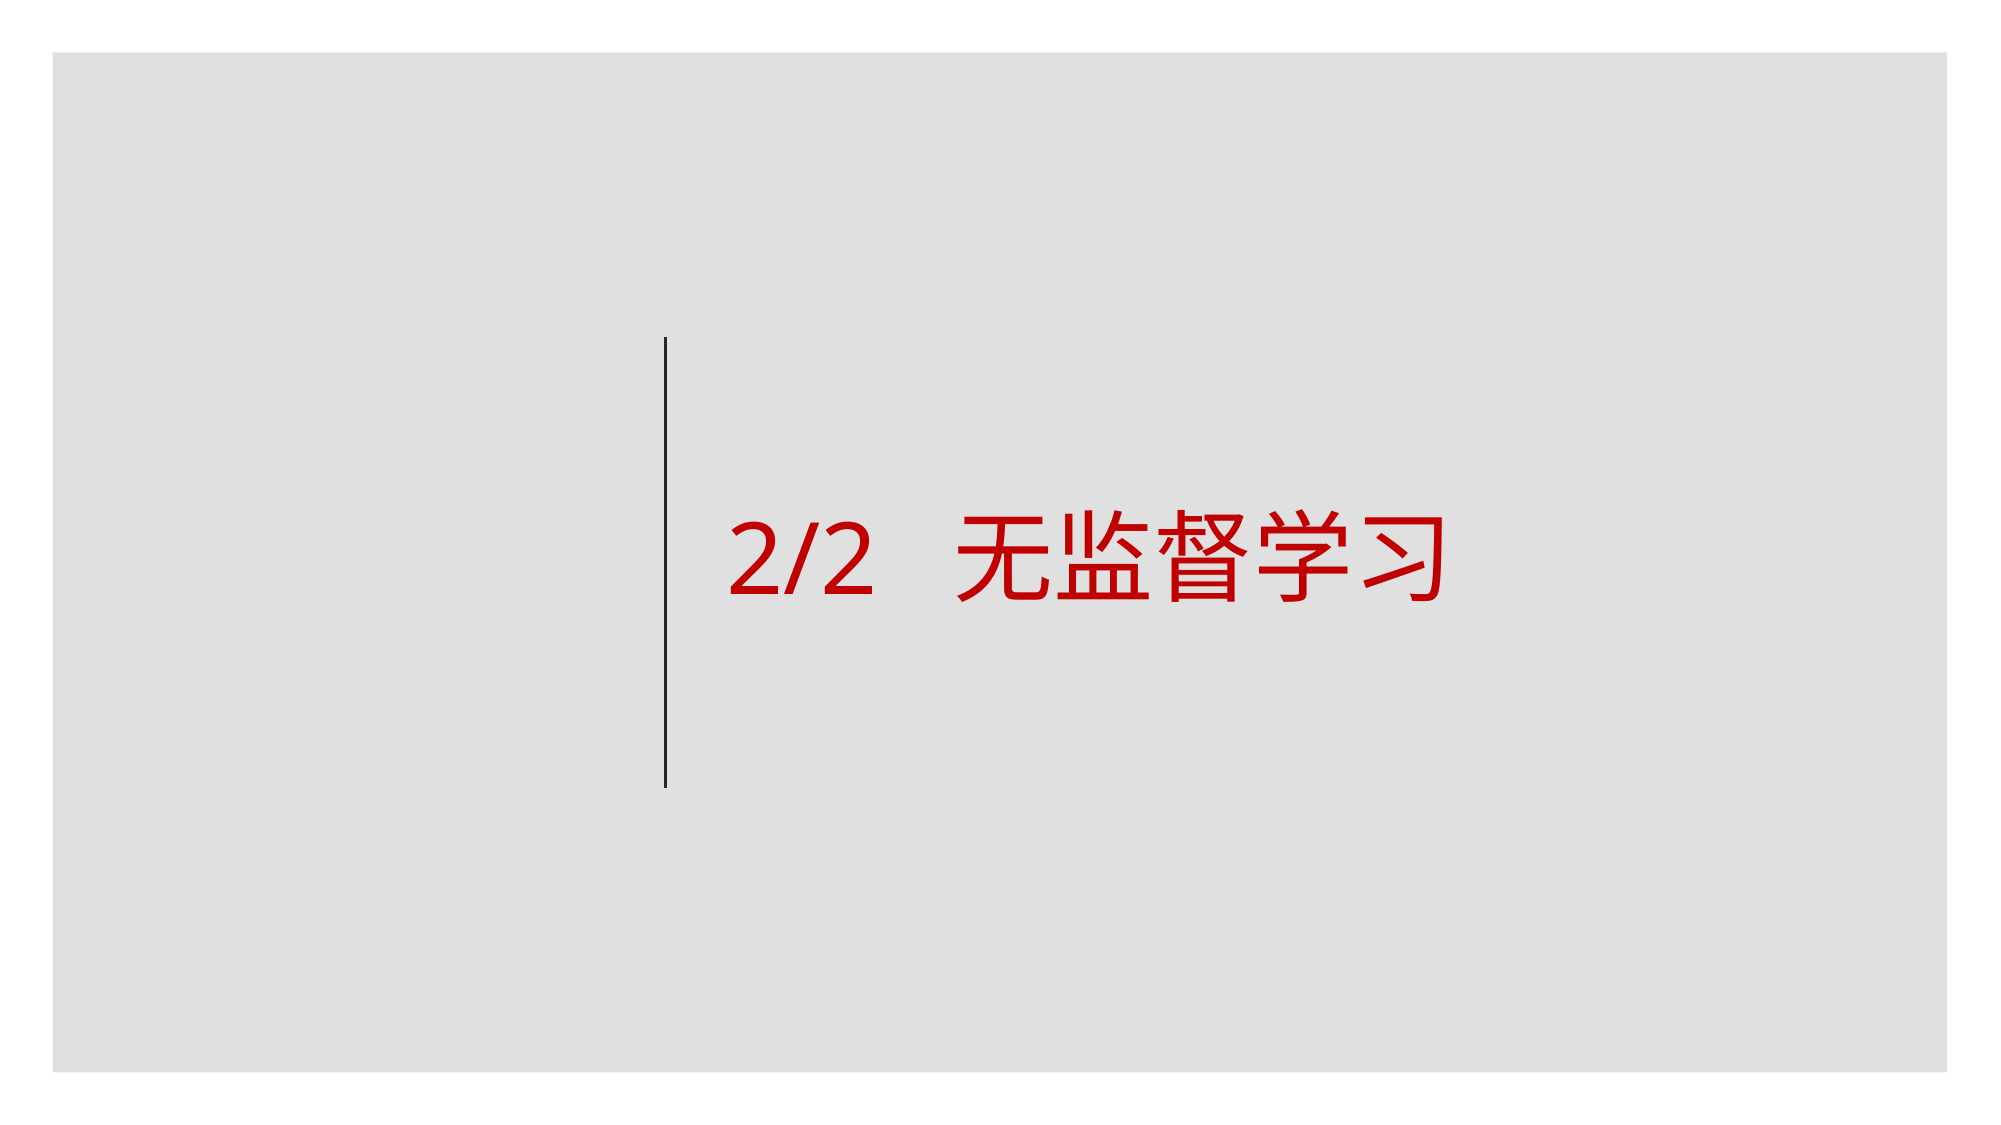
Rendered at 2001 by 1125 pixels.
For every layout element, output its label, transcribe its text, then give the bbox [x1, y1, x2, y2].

title 2/2 无监督学习 [718, 157, 1829, 968]
text_box [52, 52, 1948, 1073]
